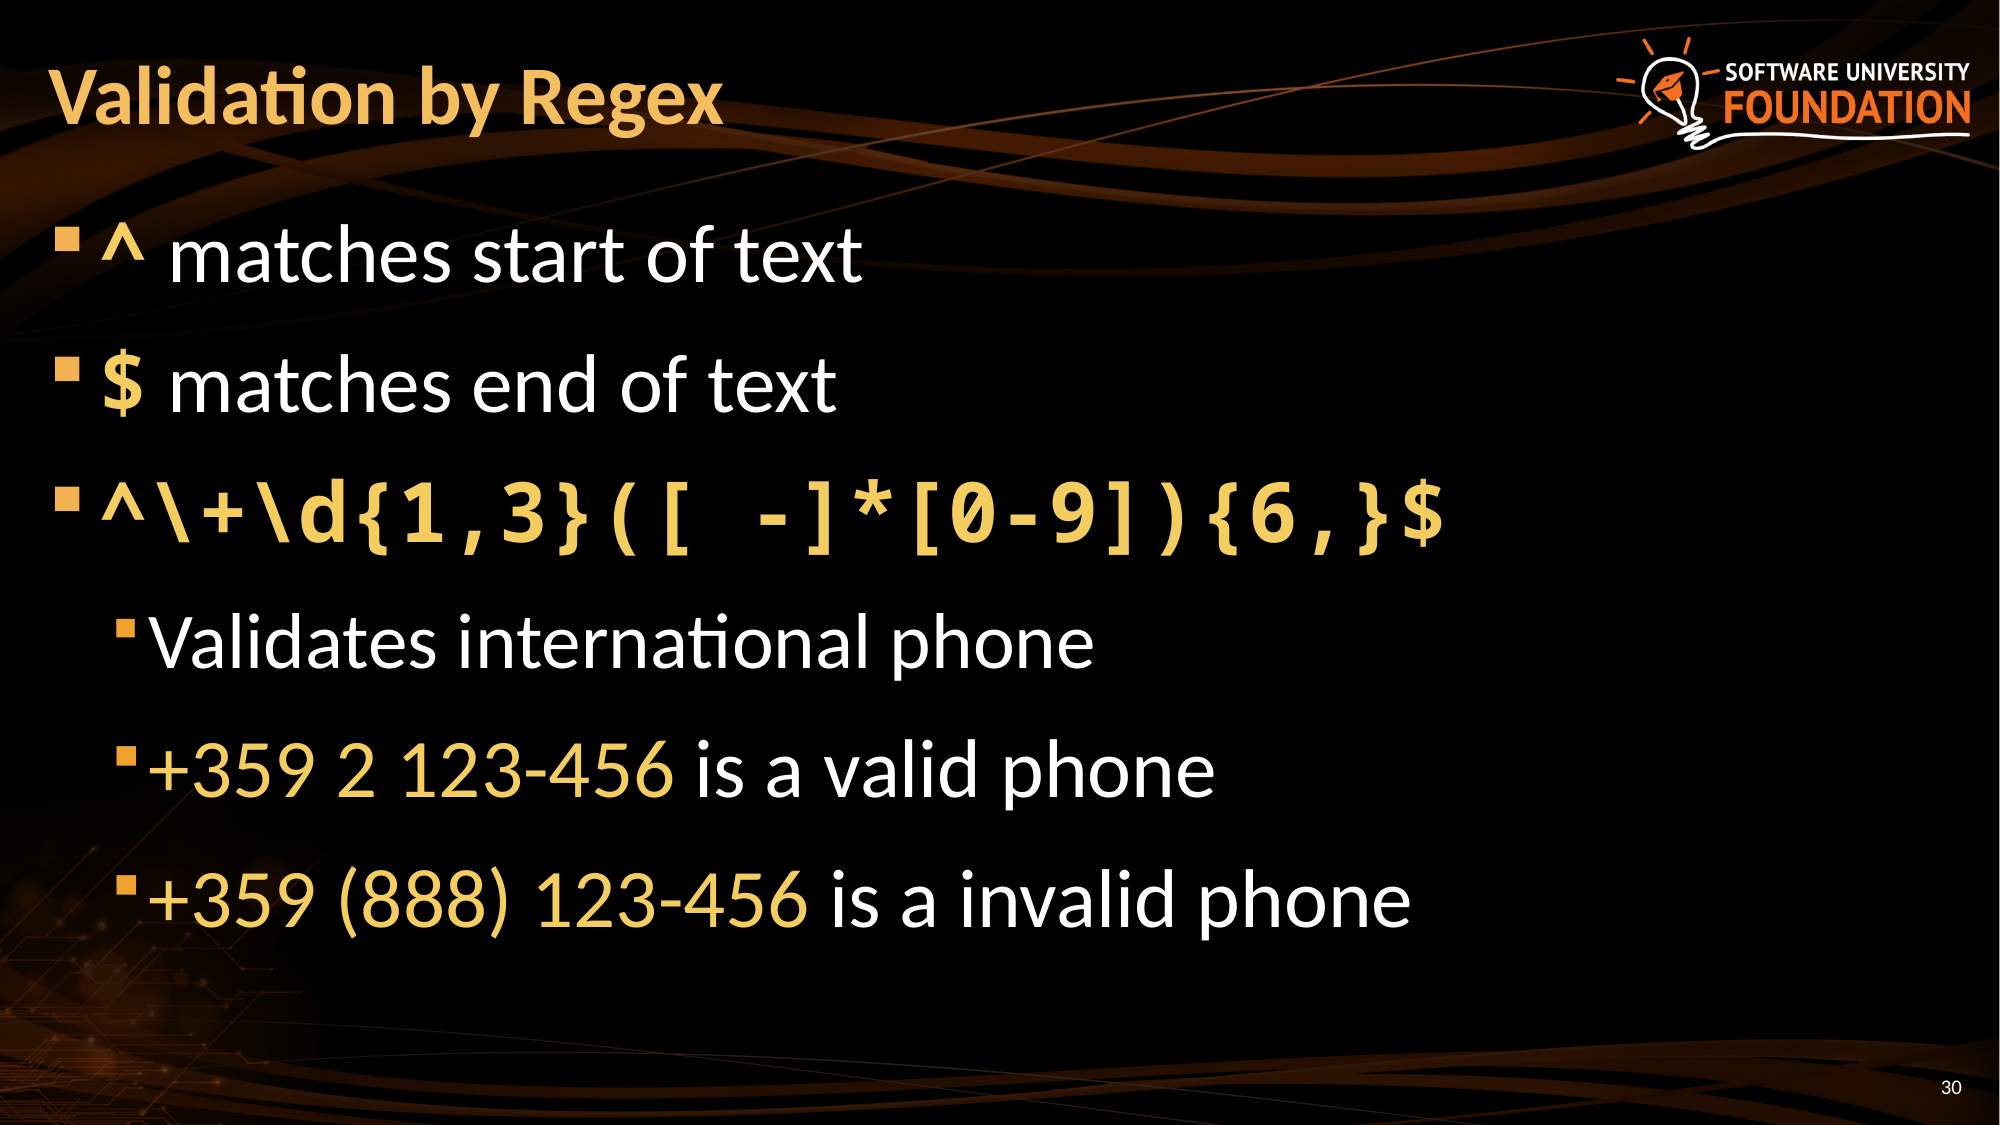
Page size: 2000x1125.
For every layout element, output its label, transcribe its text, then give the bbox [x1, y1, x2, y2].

title Validation by Regex [30, 6, 1602, 189]
picture [0, 0, 2000, 1125]
list ^ matches start of text $ matches end of text ^\+\d{1,3}([ -]*[0-9]){6,}$ Validates international phone +359 2 123-456 is a valid phone +359 (888) 123-456 is a invalid phone [31, 188, 1968, 1103]
